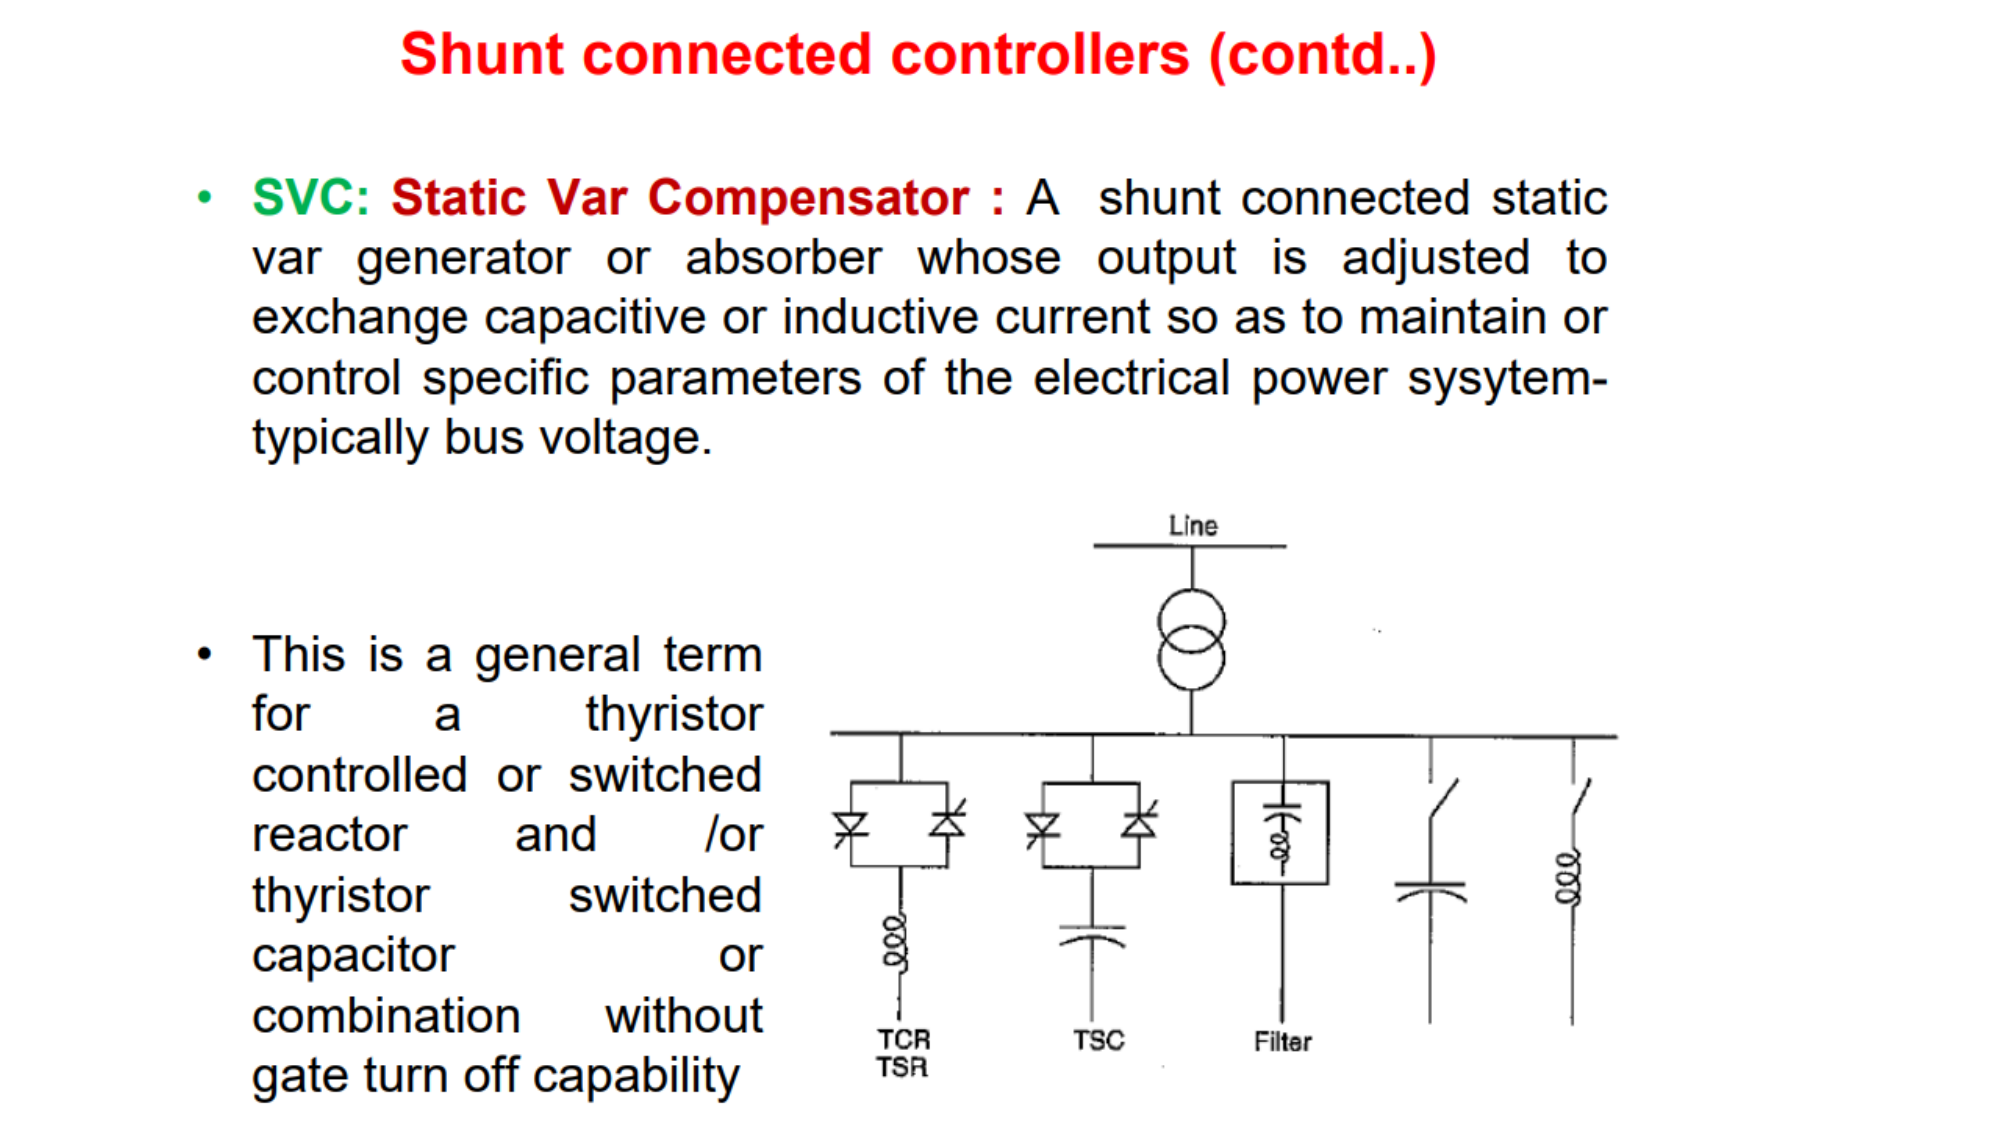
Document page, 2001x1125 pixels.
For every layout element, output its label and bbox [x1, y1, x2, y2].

picture [164, 24, 1632, 1125]
